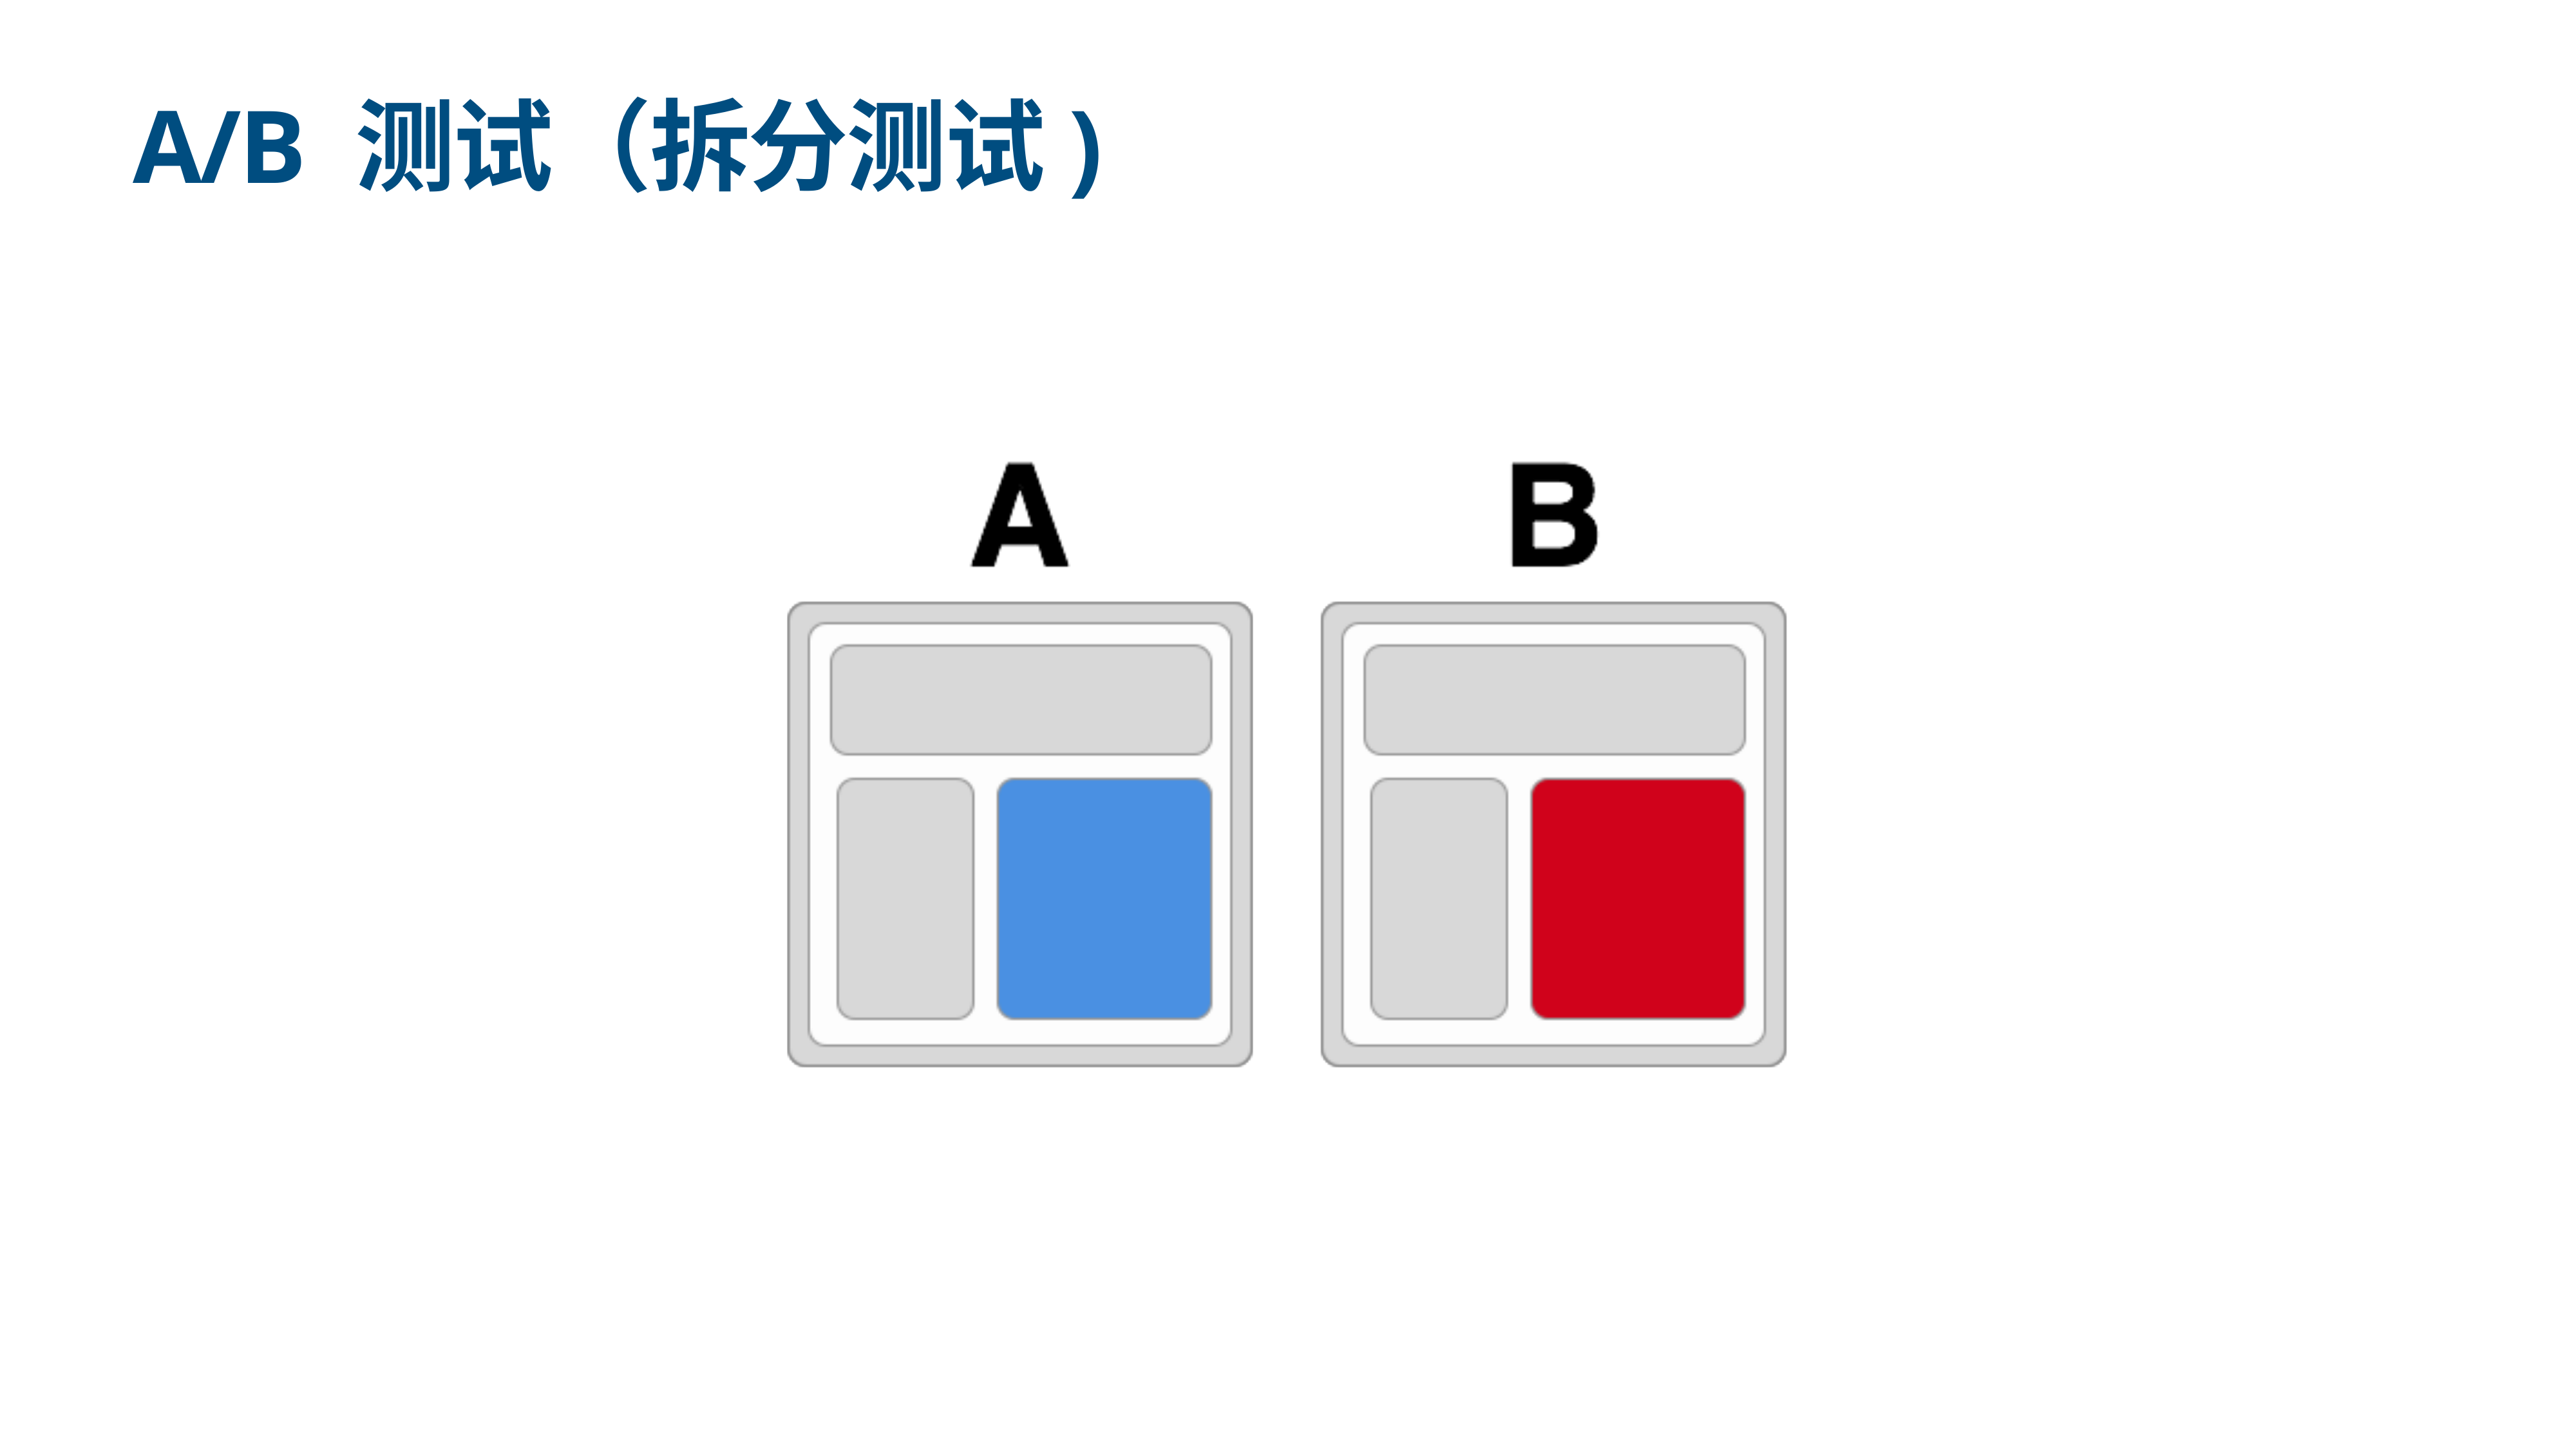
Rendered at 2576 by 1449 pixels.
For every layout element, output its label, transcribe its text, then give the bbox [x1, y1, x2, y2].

title A/B 测试（拆分测试) [127, 100, 1526, 253]
picture [786, 429, 1790, 1070]
